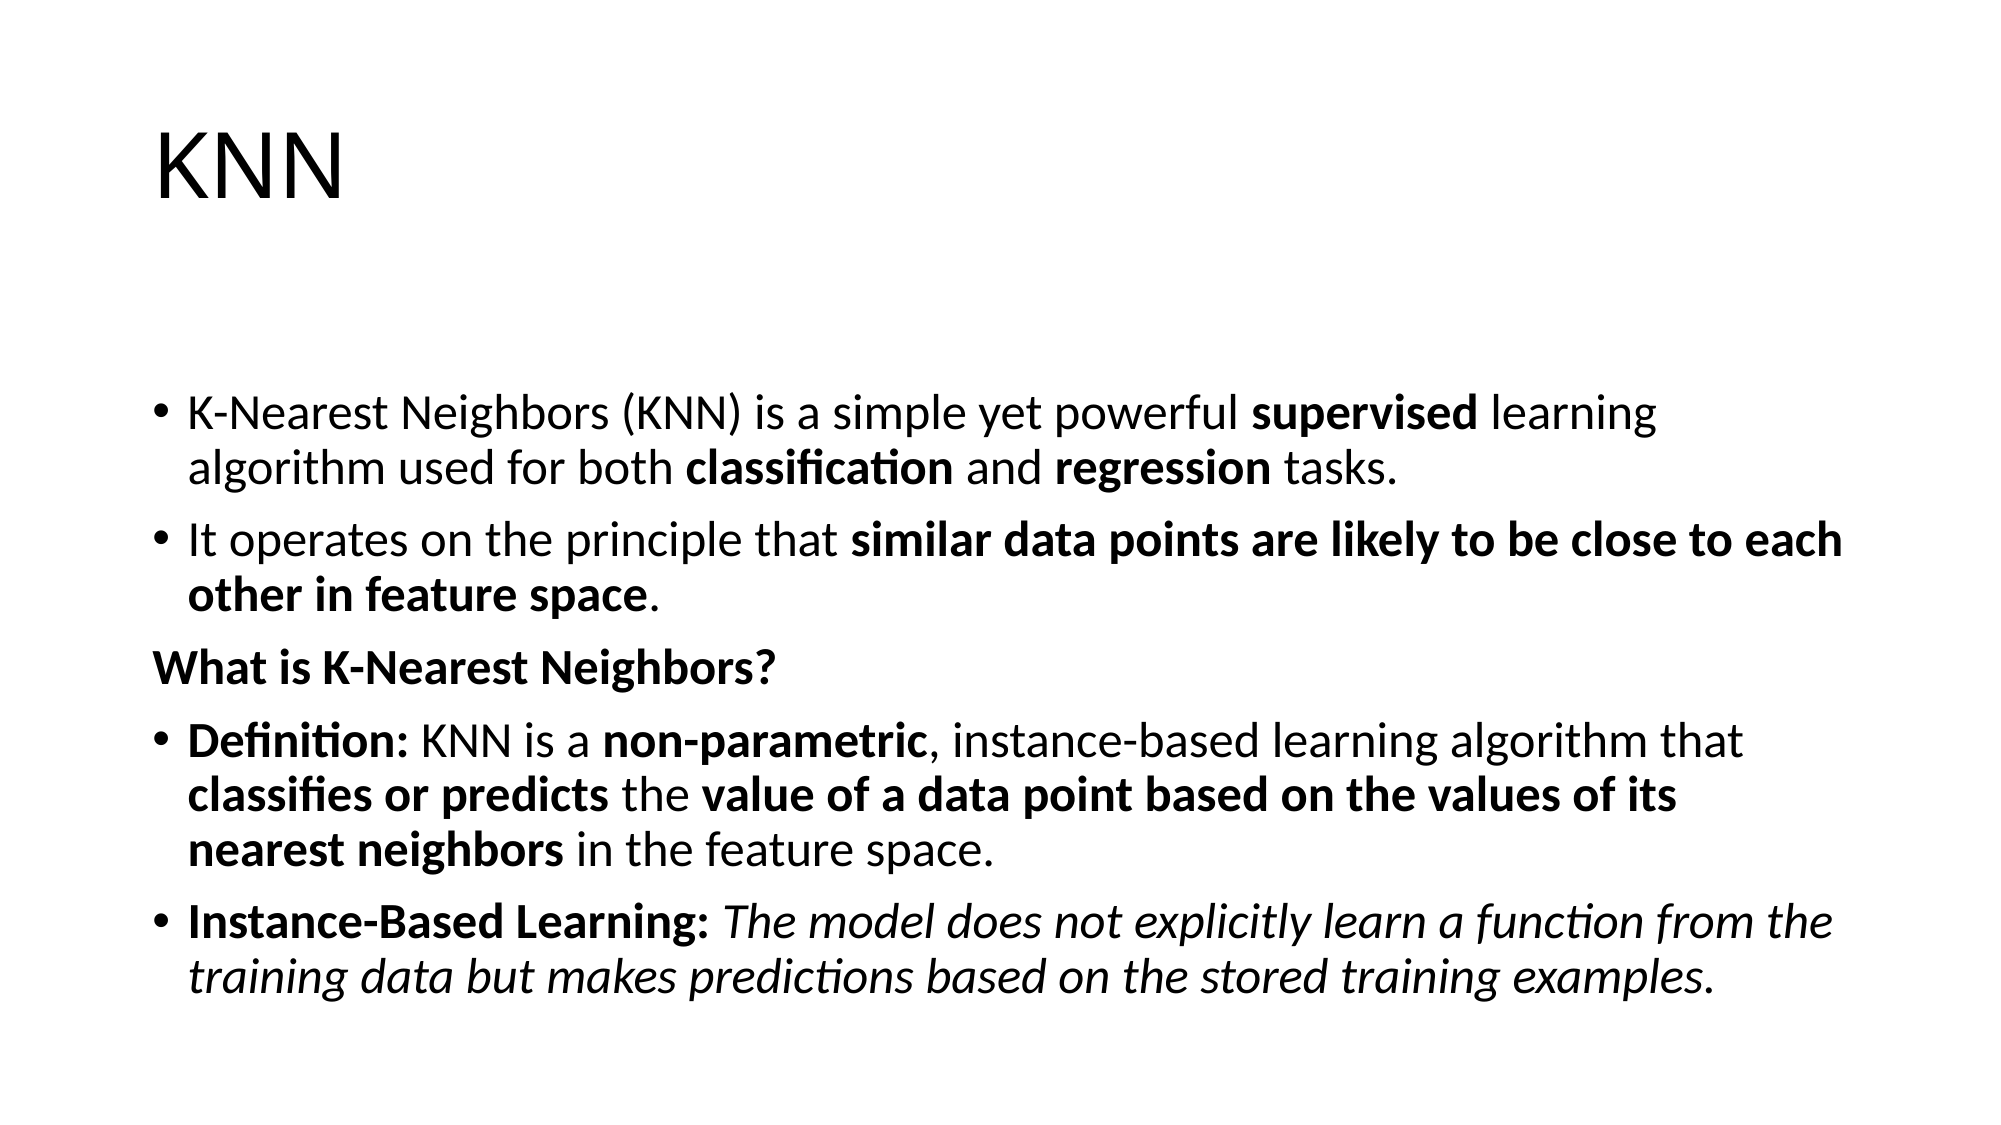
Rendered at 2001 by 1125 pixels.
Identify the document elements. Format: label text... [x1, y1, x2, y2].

title KNN [137, 59, 1863, 278]
list K-Nearest Neighbors (KNN) is a simple yet powerful supervised learning algorithm used for both classification and regression tasks. It operates on the principle that similar data points are likely to be close to each other in feature space. What is K-Nearest Neighbors? Definition: KNN is a non-parametric, instance-based learning algorithm that classifies or predicts the value of a data point based on the values of its nearest neighbors in the feature space. Instance-Based Learning: The model does not explicitly learn a function from the training data but makes predictions based on the stored training examples. [137, 299, 1863, 1014]
